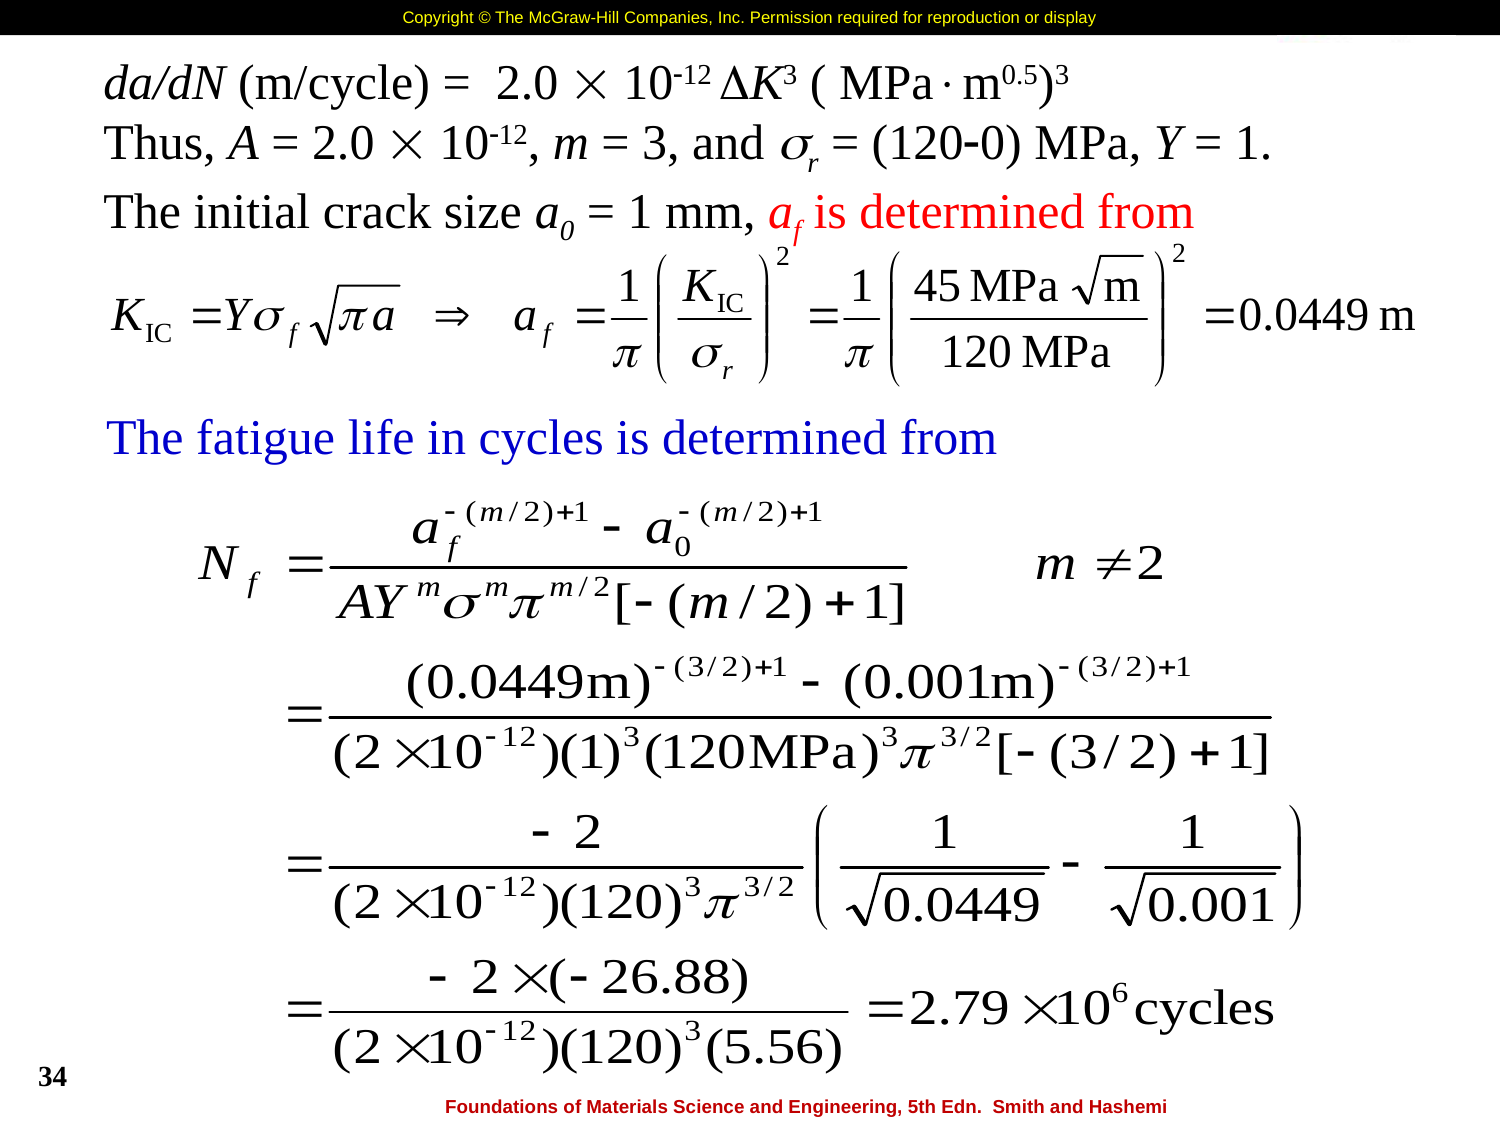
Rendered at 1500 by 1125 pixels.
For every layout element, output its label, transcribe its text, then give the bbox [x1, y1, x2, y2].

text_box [186, 490, 1318, 1083]
picture [1277, 35, 1456, 42]
slide_number 34 [0, 1049, 83, 1125]
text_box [102, 231, 1424, 399]
text_box The fatigue life in cycles is determined from [91, 397, 1014, 472]
text_box da/dN (m/cycle) = 2.0  1012 K3 ( MPam0.5)3 Thus, A = 2.0  1012, m = 3, and r = (1200) MPa, Y = 1. The initial crack size a0 = 1 mm, af is determined from [88, 42, 1459, 254]
